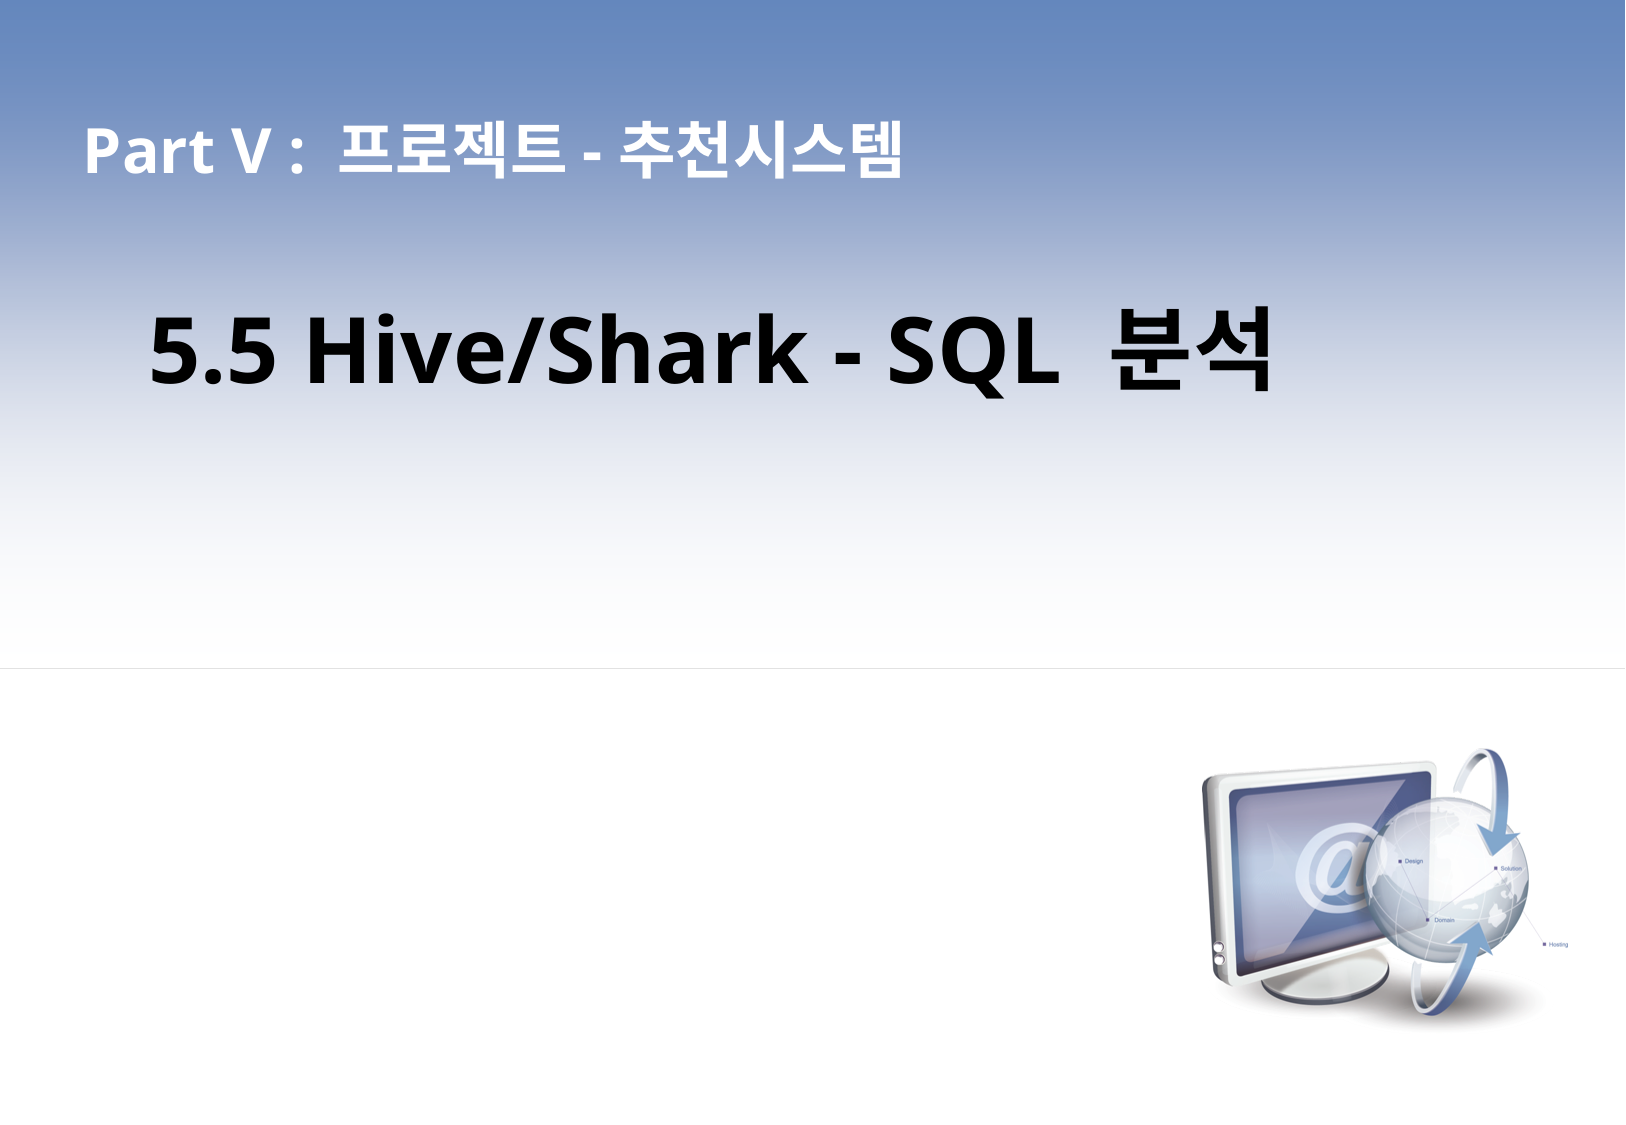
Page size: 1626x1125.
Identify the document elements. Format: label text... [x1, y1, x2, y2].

text_box Part V : 프로젝트-추천시스템 [68, 103, 1498, 175]
picture [0, 0, 1625, 1035]
text_box 5.5 Hive/Shark - SQL 분석 [133, 284, 1563, 356]
